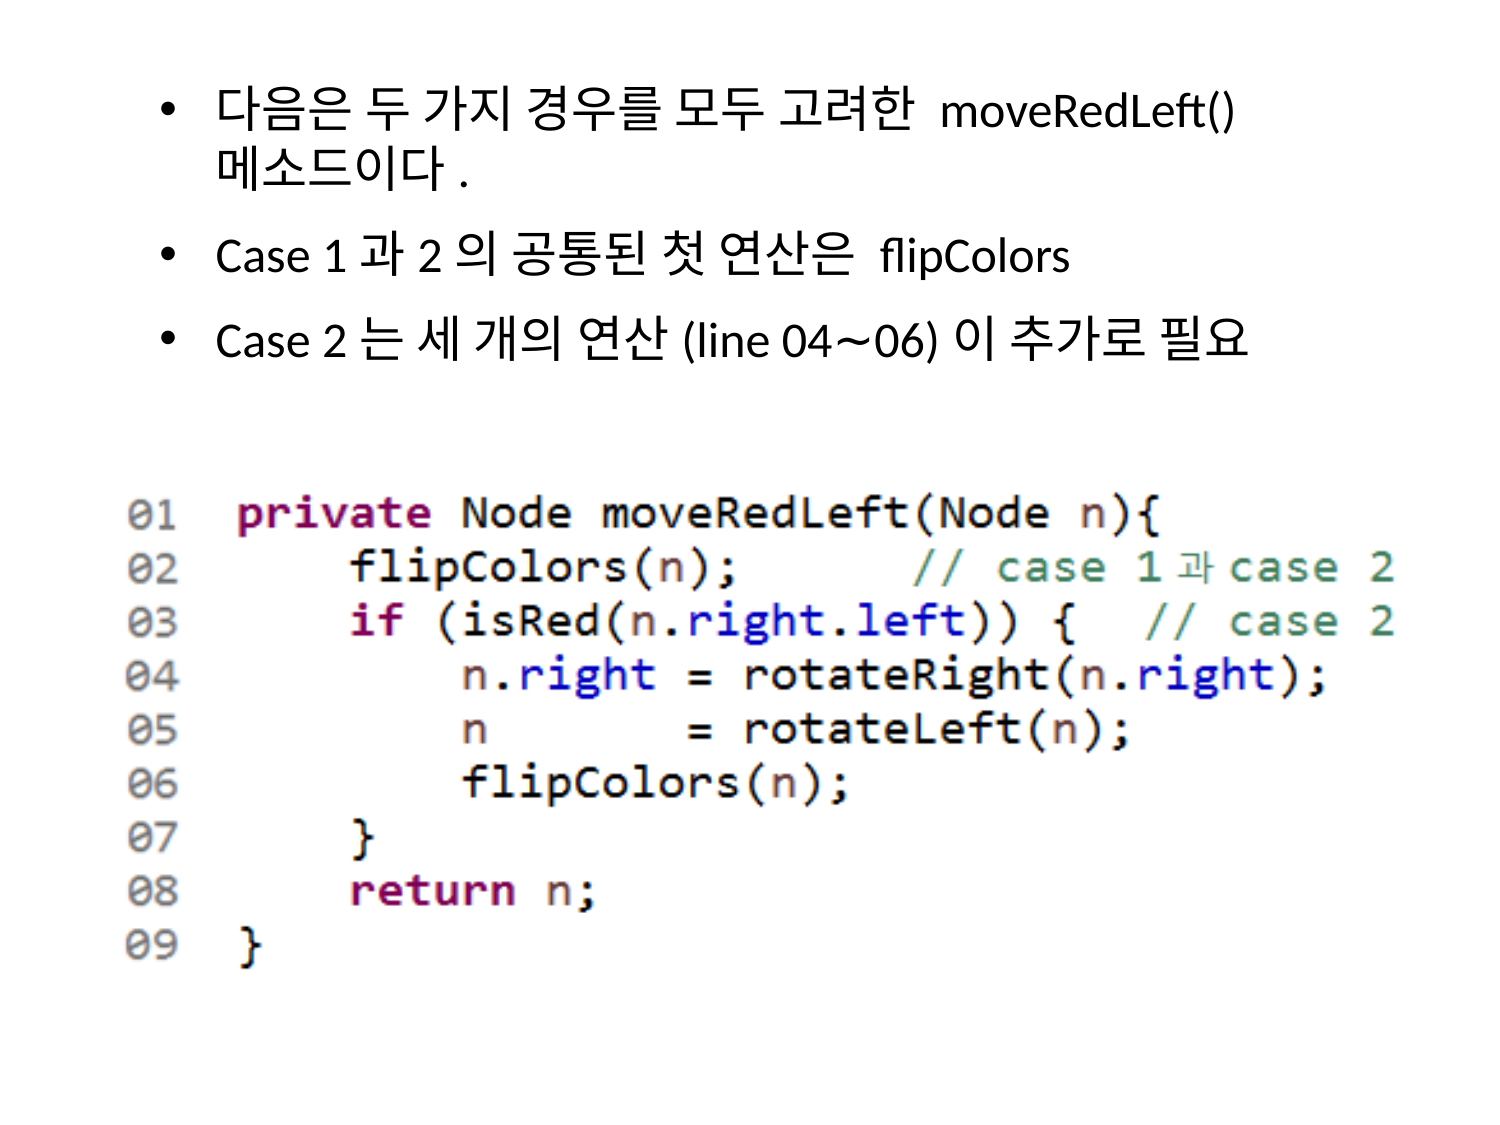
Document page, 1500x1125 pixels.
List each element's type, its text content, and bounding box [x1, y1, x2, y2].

picture [104, 465, 1412, 981]
text_box 다음은 두 가지 경우를 모두 고려한 moveRedLeft() 메소드이다. Case 1과2의 공통된 첫 연산은 flipColors Case 2는 세 개의 연산(line 04∼06)이 추가로 필요 [144, 70, 1399, 376]
